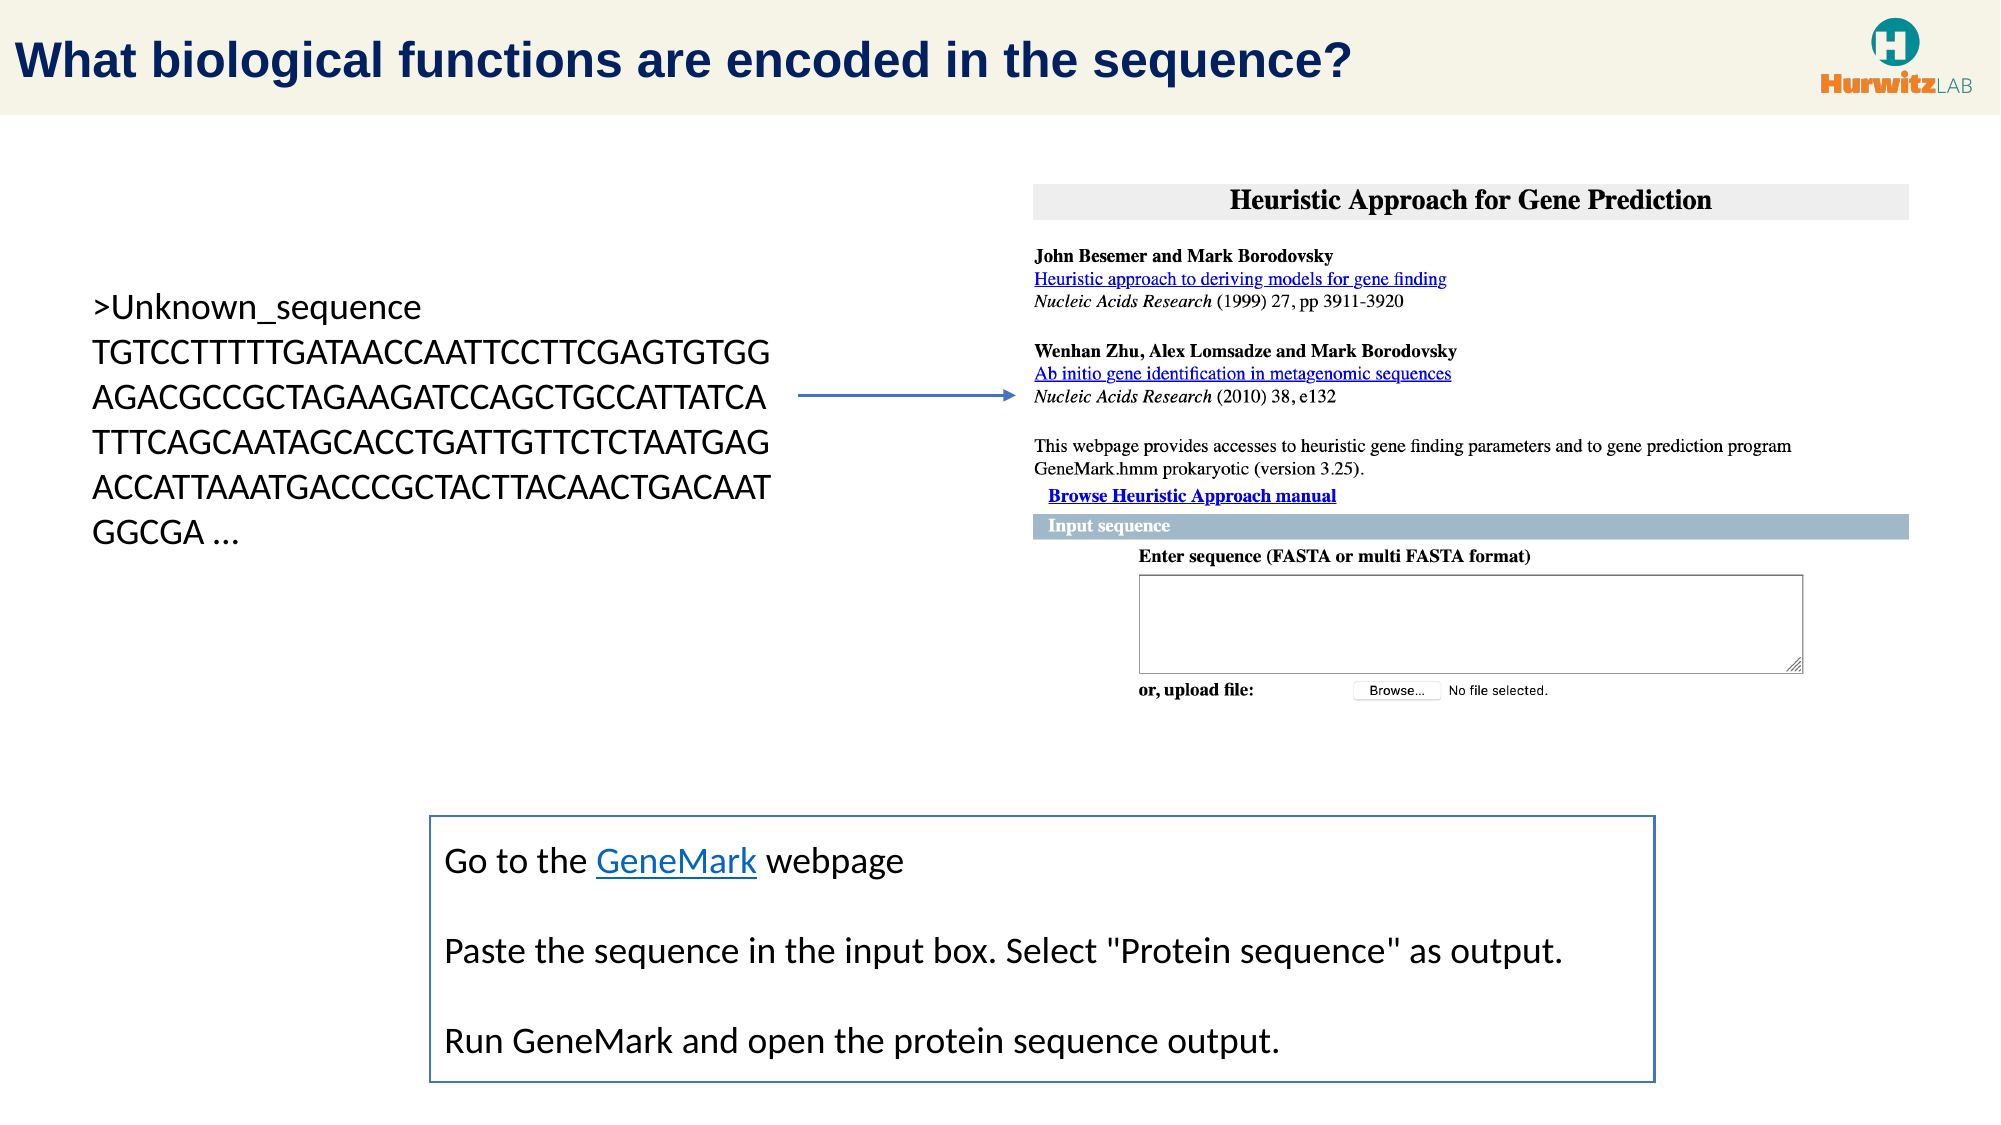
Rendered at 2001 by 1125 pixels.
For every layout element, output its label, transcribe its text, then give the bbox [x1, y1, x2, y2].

picture [1017, 180, 1921, 703]
text_box Go to the GeneMark webpage Paste the sequence in the input box. Select "Protein sequence" as output. Run GeneMark and open the protein sequence output. [429, 815, 1656, 1083]
picture [1813, 0, 2000, 152]
text_box What biological functions are encoded in the sequence? [0, 0, 1813, 116]
text_box >Unknown_sequence TGTCCTTTTTGATAACCAATTCCTTCGAGTGTGGAGACGCCGCTAGAAGATCCAGCTGCCATTATCATTTCAGCAATAGCACCTGATTGTTCTCTAATGAGACCATTAAATGACCCGCTACTTACAACTGACAATGGCGA … [77, 274, 794, 560]
